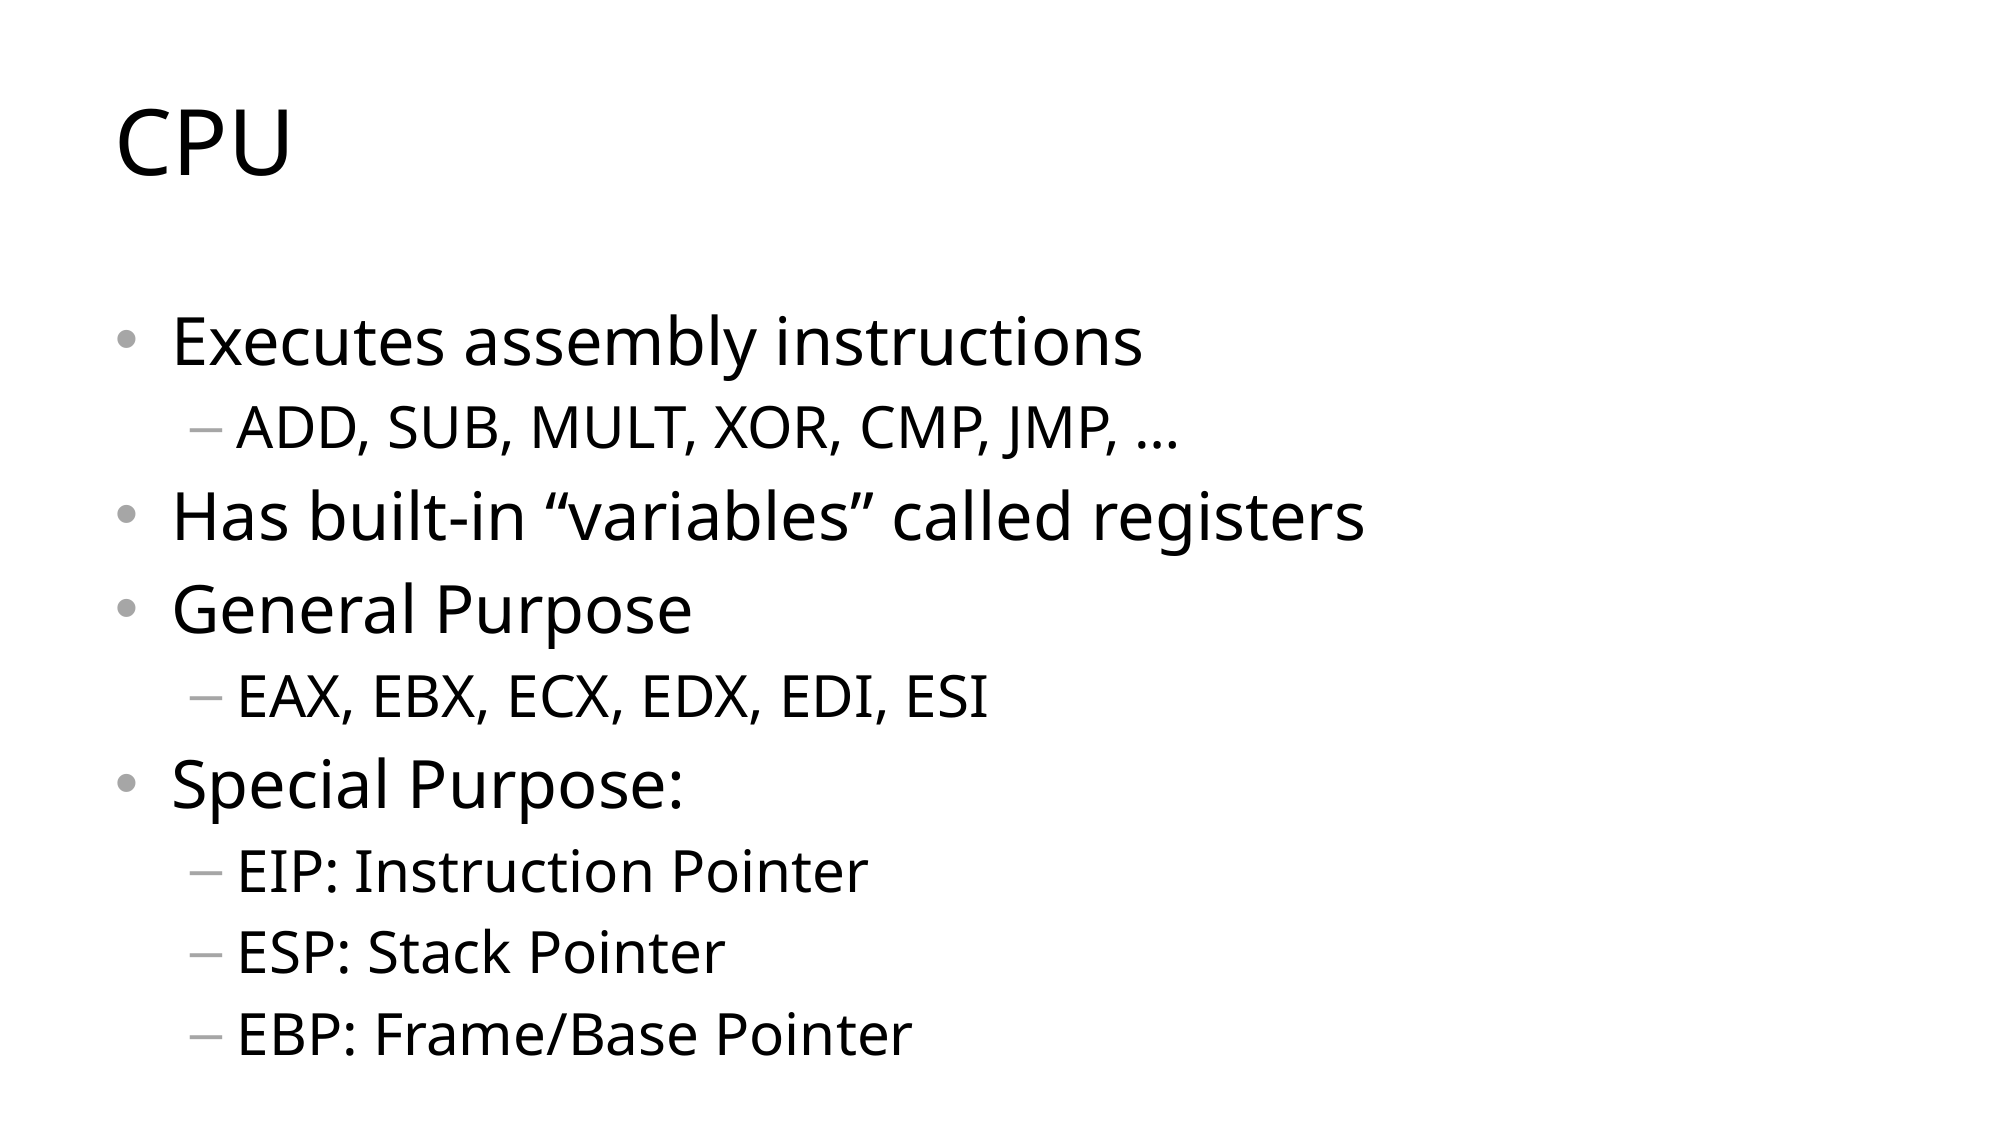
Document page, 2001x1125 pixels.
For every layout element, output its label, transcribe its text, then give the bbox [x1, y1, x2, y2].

list Executes assembly instructions ADD, SUB, MULT, XOR, CMP, JMP, … Has built-in “variables” called registers General Purpose EAX, EBX, ECX, EDX, EDI, ESI Special Purpose: EIP: Instruction Pointer ESP: Stack Pointer EBP: Frame/Base Pointer [99, 291, 1634, 1075]
title CPU [99, 45, 1900, 233]
